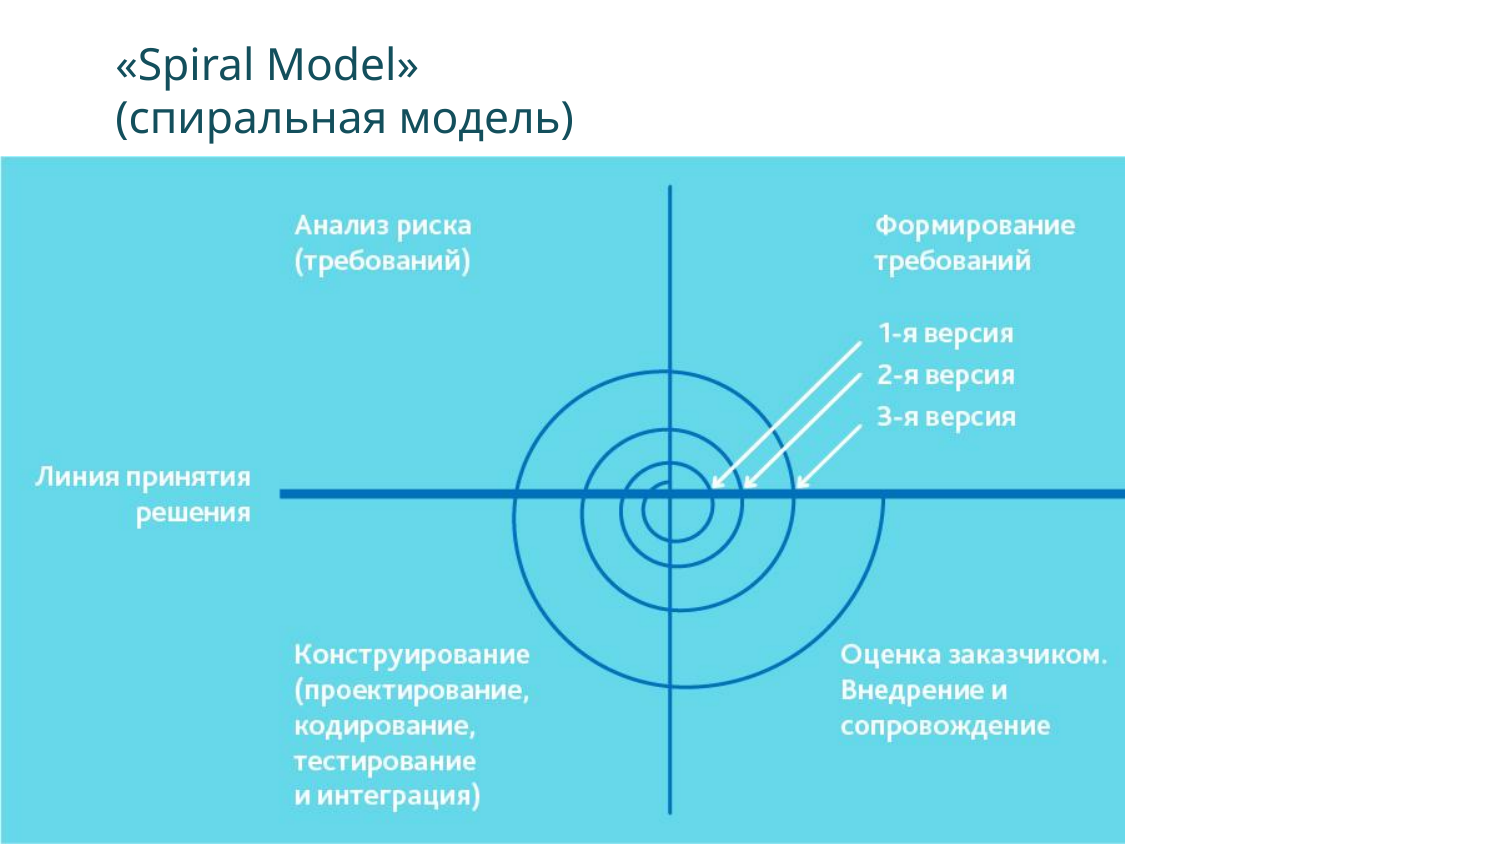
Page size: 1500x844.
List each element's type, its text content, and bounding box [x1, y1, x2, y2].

picture [0, 155, 1126, 844]
title «Spiral Model» (спиральная модель) [100, 28, 1438, 150]
